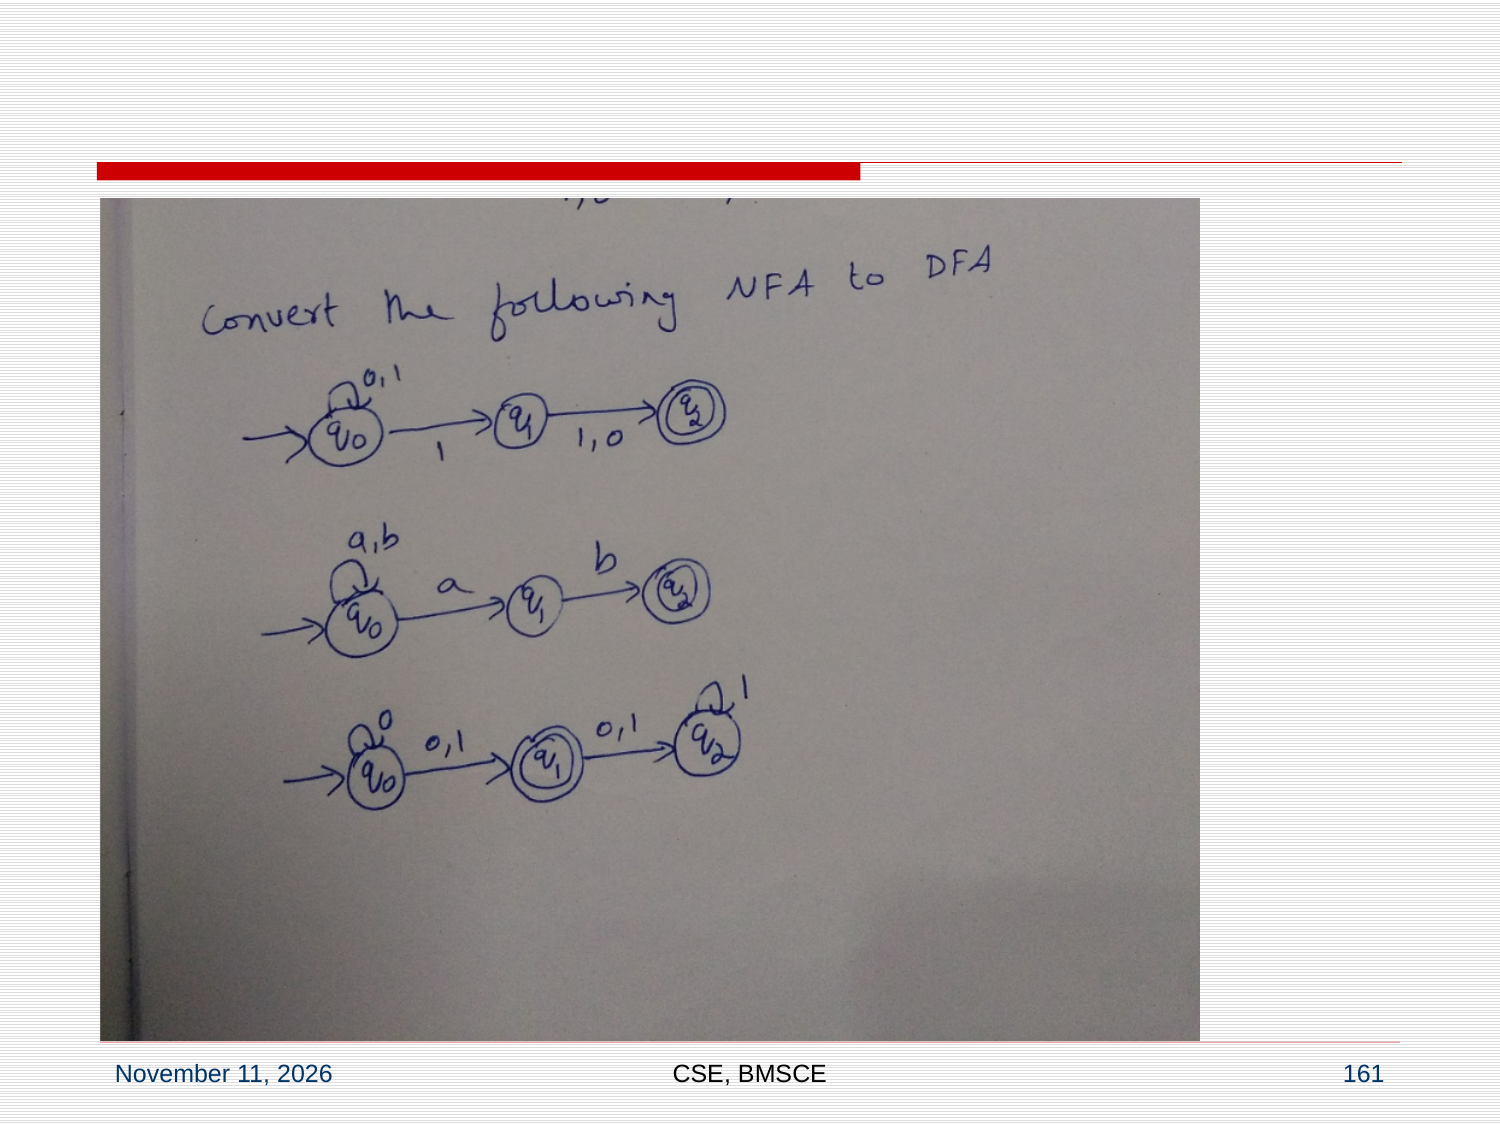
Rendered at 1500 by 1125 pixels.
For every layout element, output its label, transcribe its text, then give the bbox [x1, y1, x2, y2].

picture [101, 69, 1200, 1125]
slide_number 161 [1077, 1049, 1401, 1103]
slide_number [99, 1049, 223, 1103]
